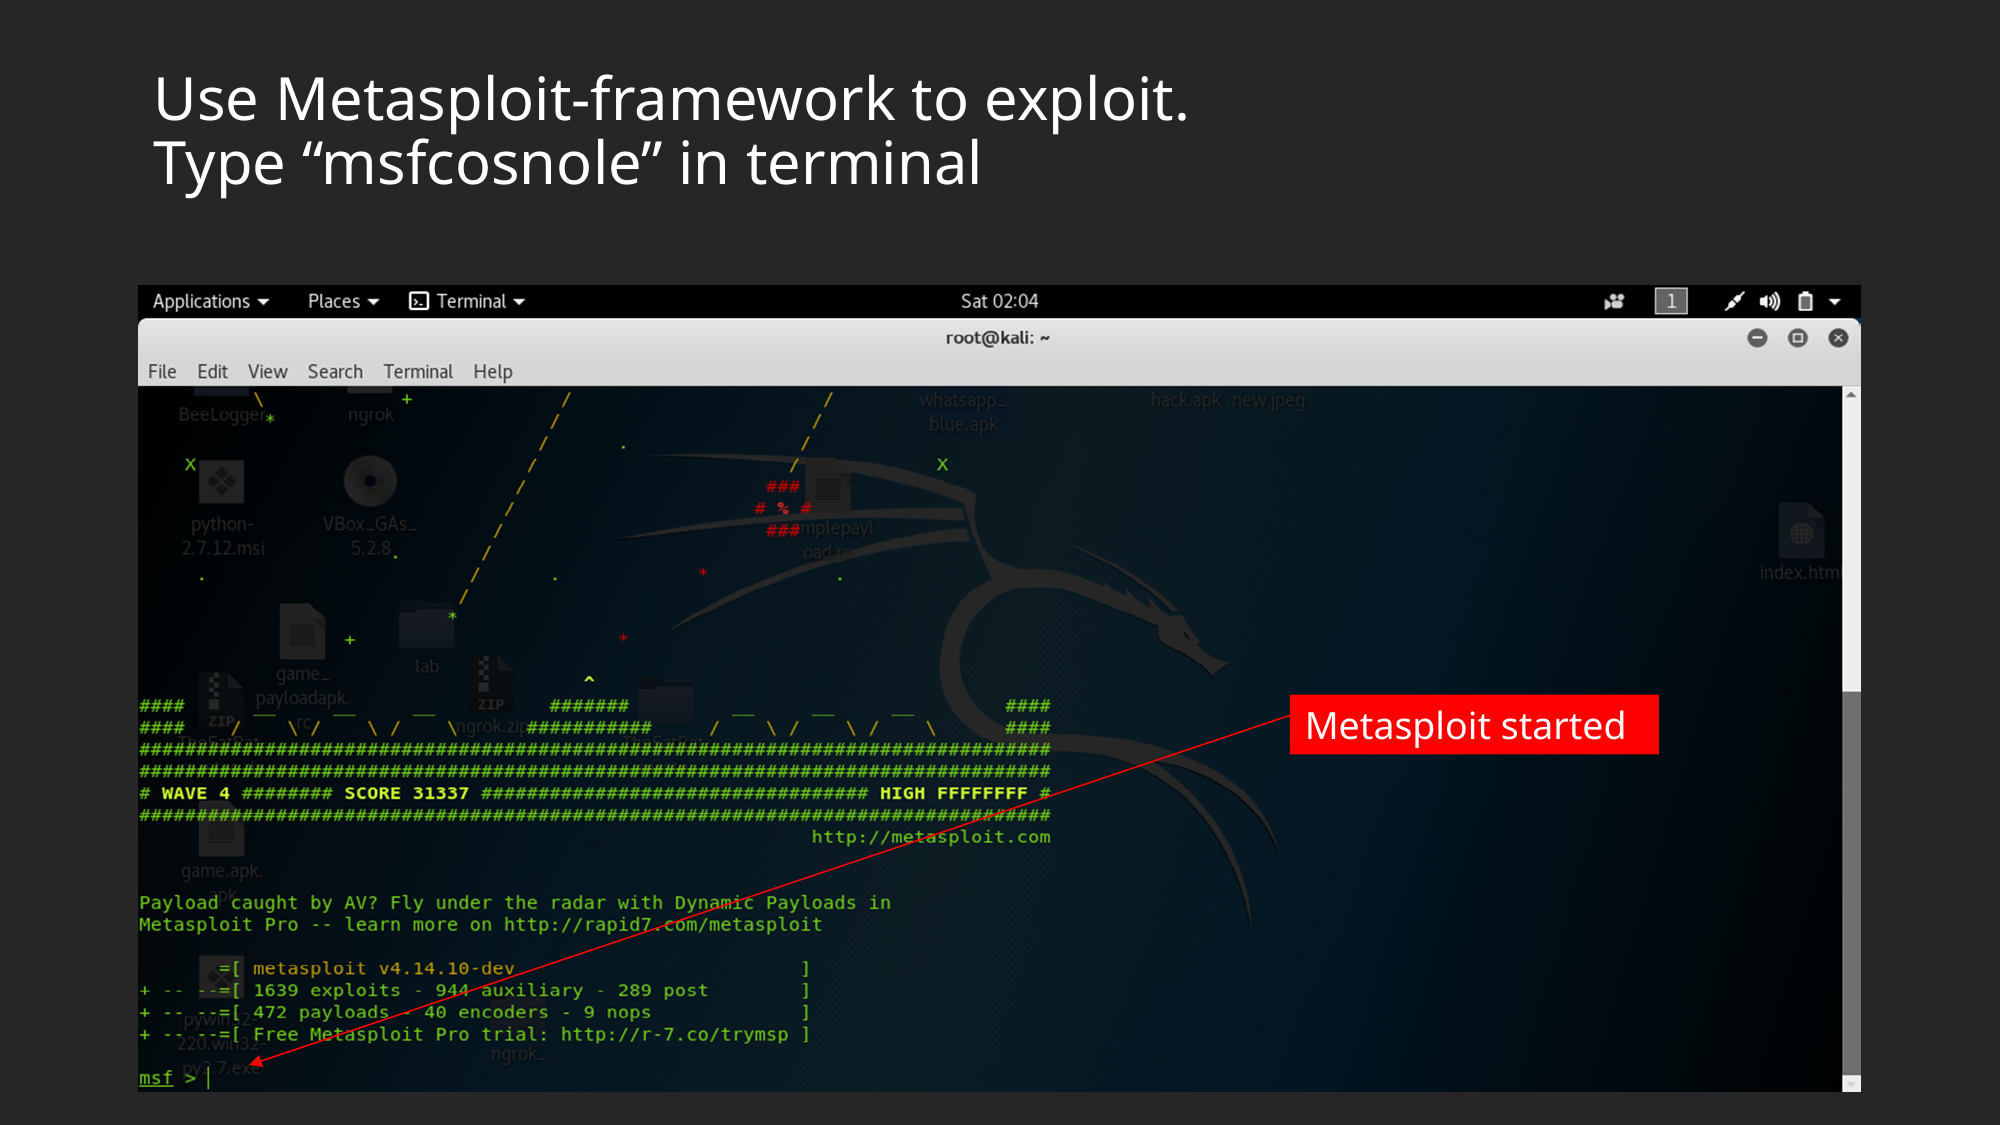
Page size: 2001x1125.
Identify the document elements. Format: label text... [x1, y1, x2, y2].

title Use Metasploit-framework to exploit. Type “msfcosnole” in terminal [138, 60, 1864, 278]
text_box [248, 715, 1291, 1066]
picture [138, 285, 1861, 1092]
